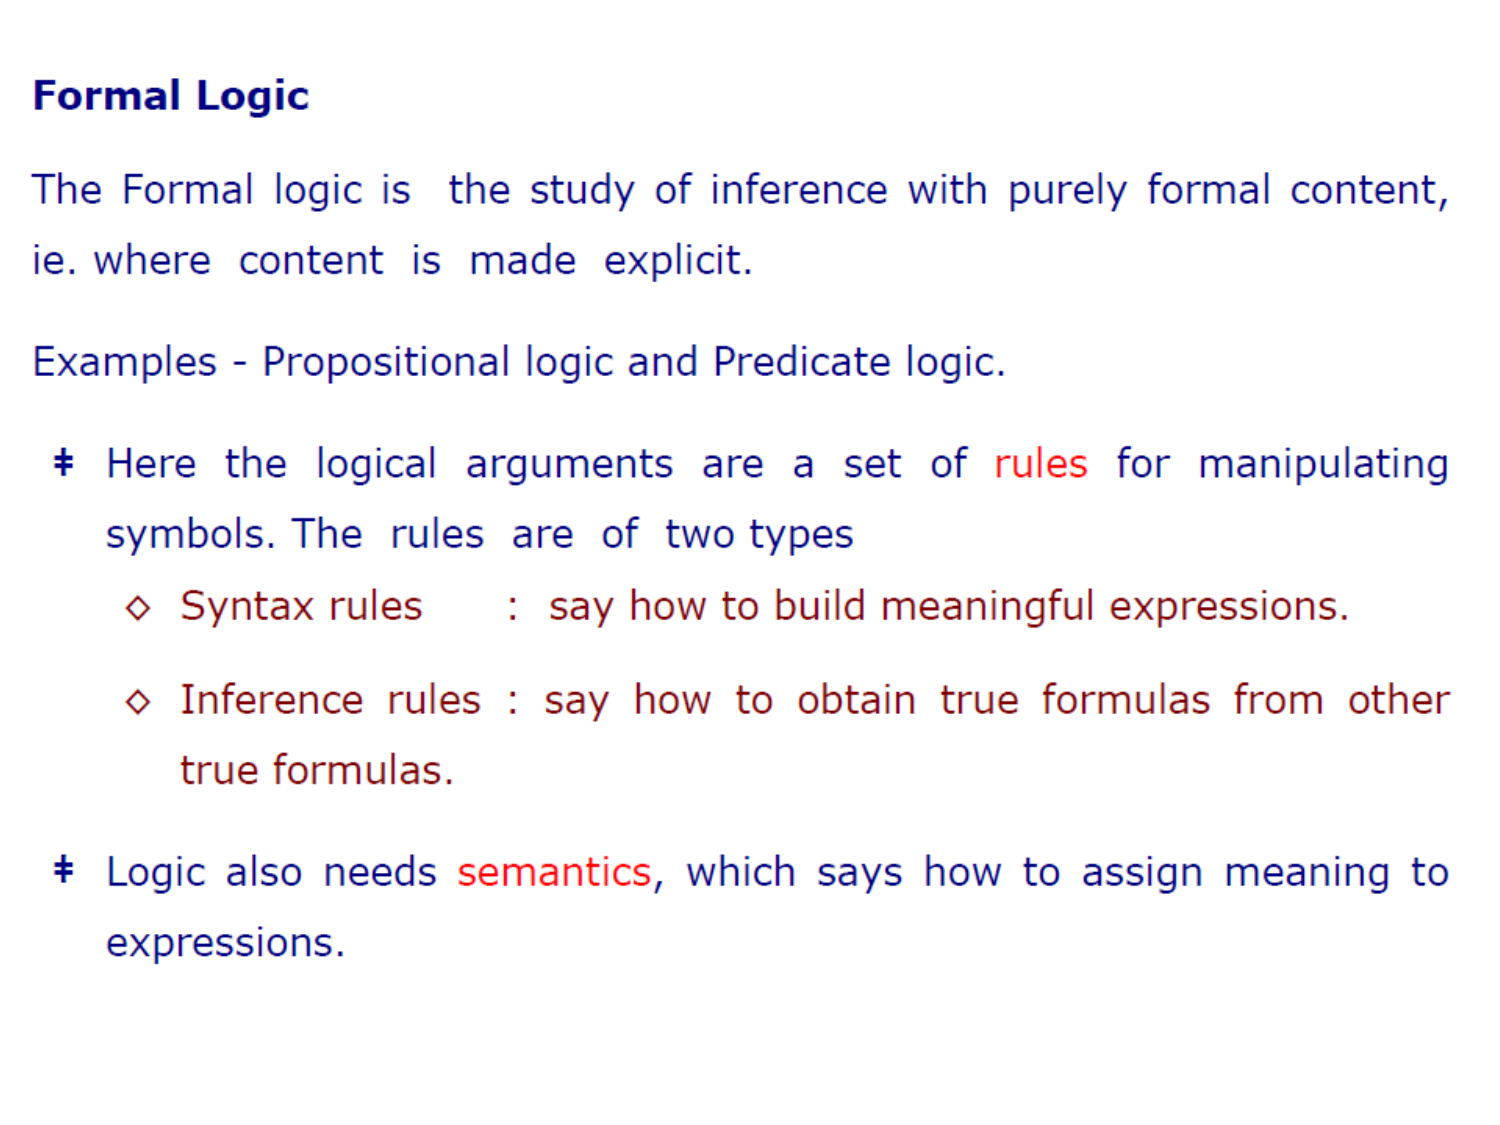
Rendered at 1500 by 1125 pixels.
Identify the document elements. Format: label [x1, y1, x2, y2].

picture [18, 74, 1476, 969]
